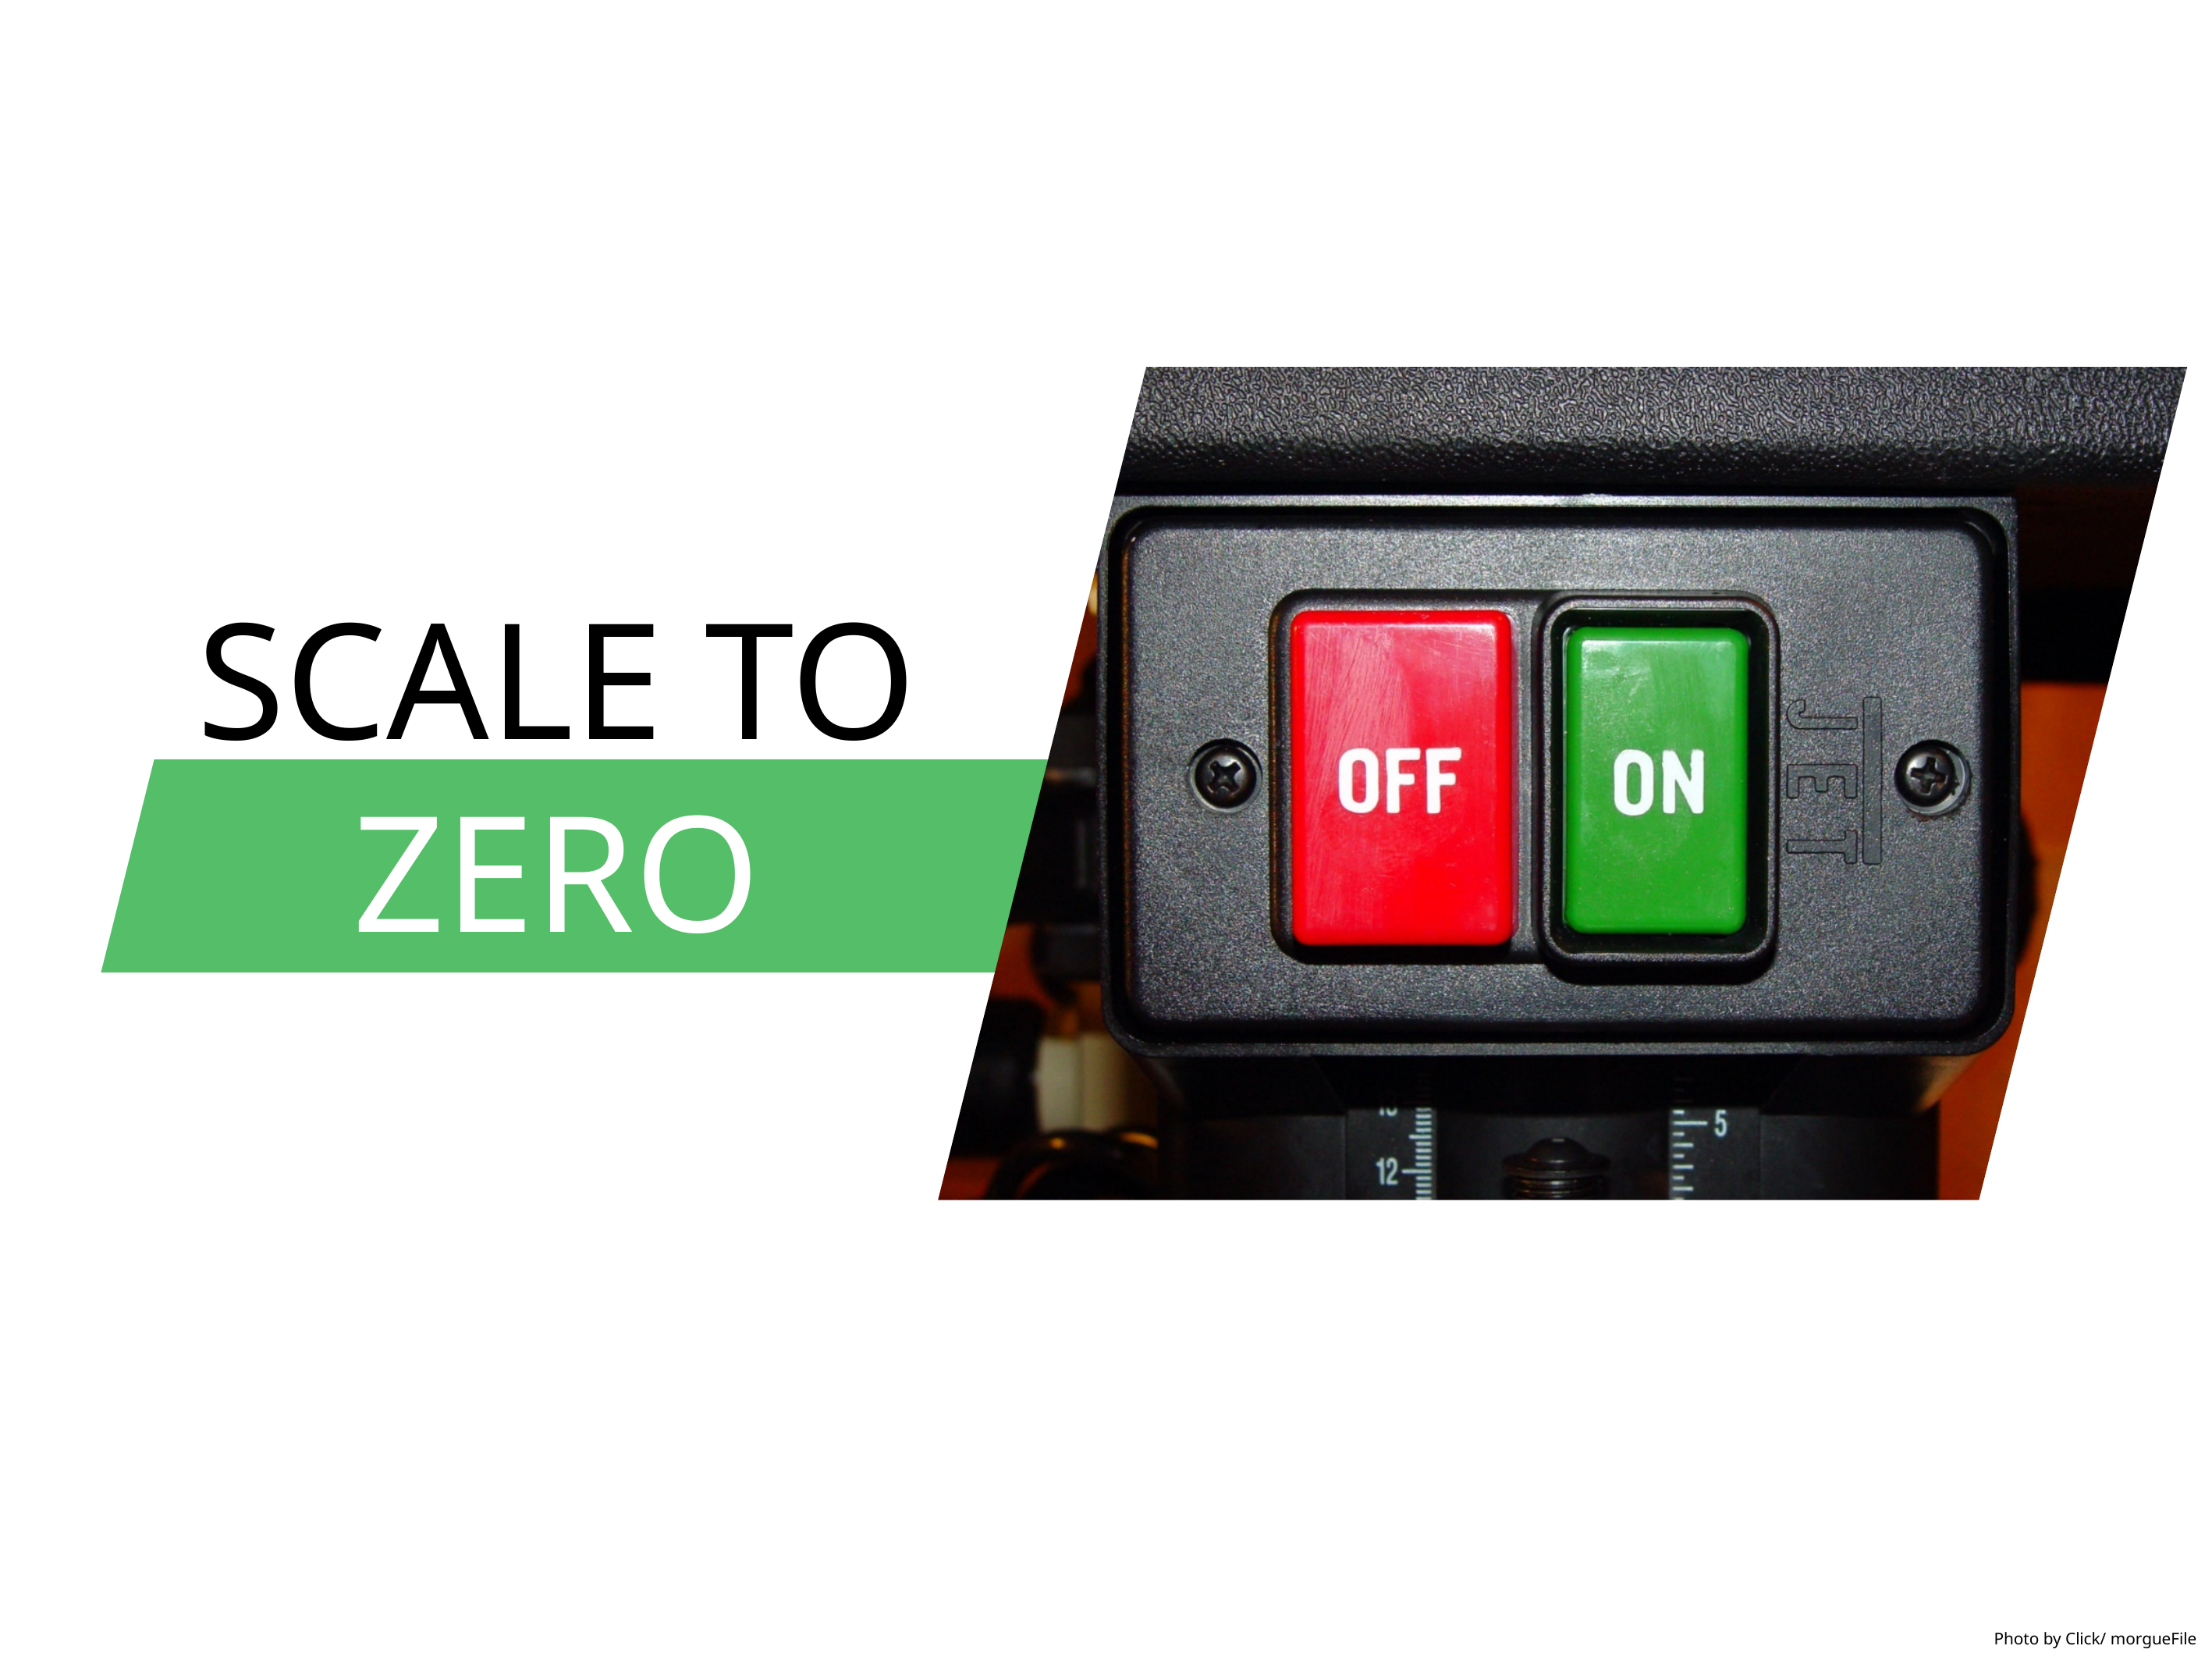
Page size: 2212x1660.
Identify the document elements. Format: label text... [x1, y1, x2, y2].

text_box SCALE TO ZERO [101, 569, 933, 974]
text_box Photo by Click/ morgueFile [1982, 1623, 2209, 1655]
picture [937, 366, 2188, 1200]
